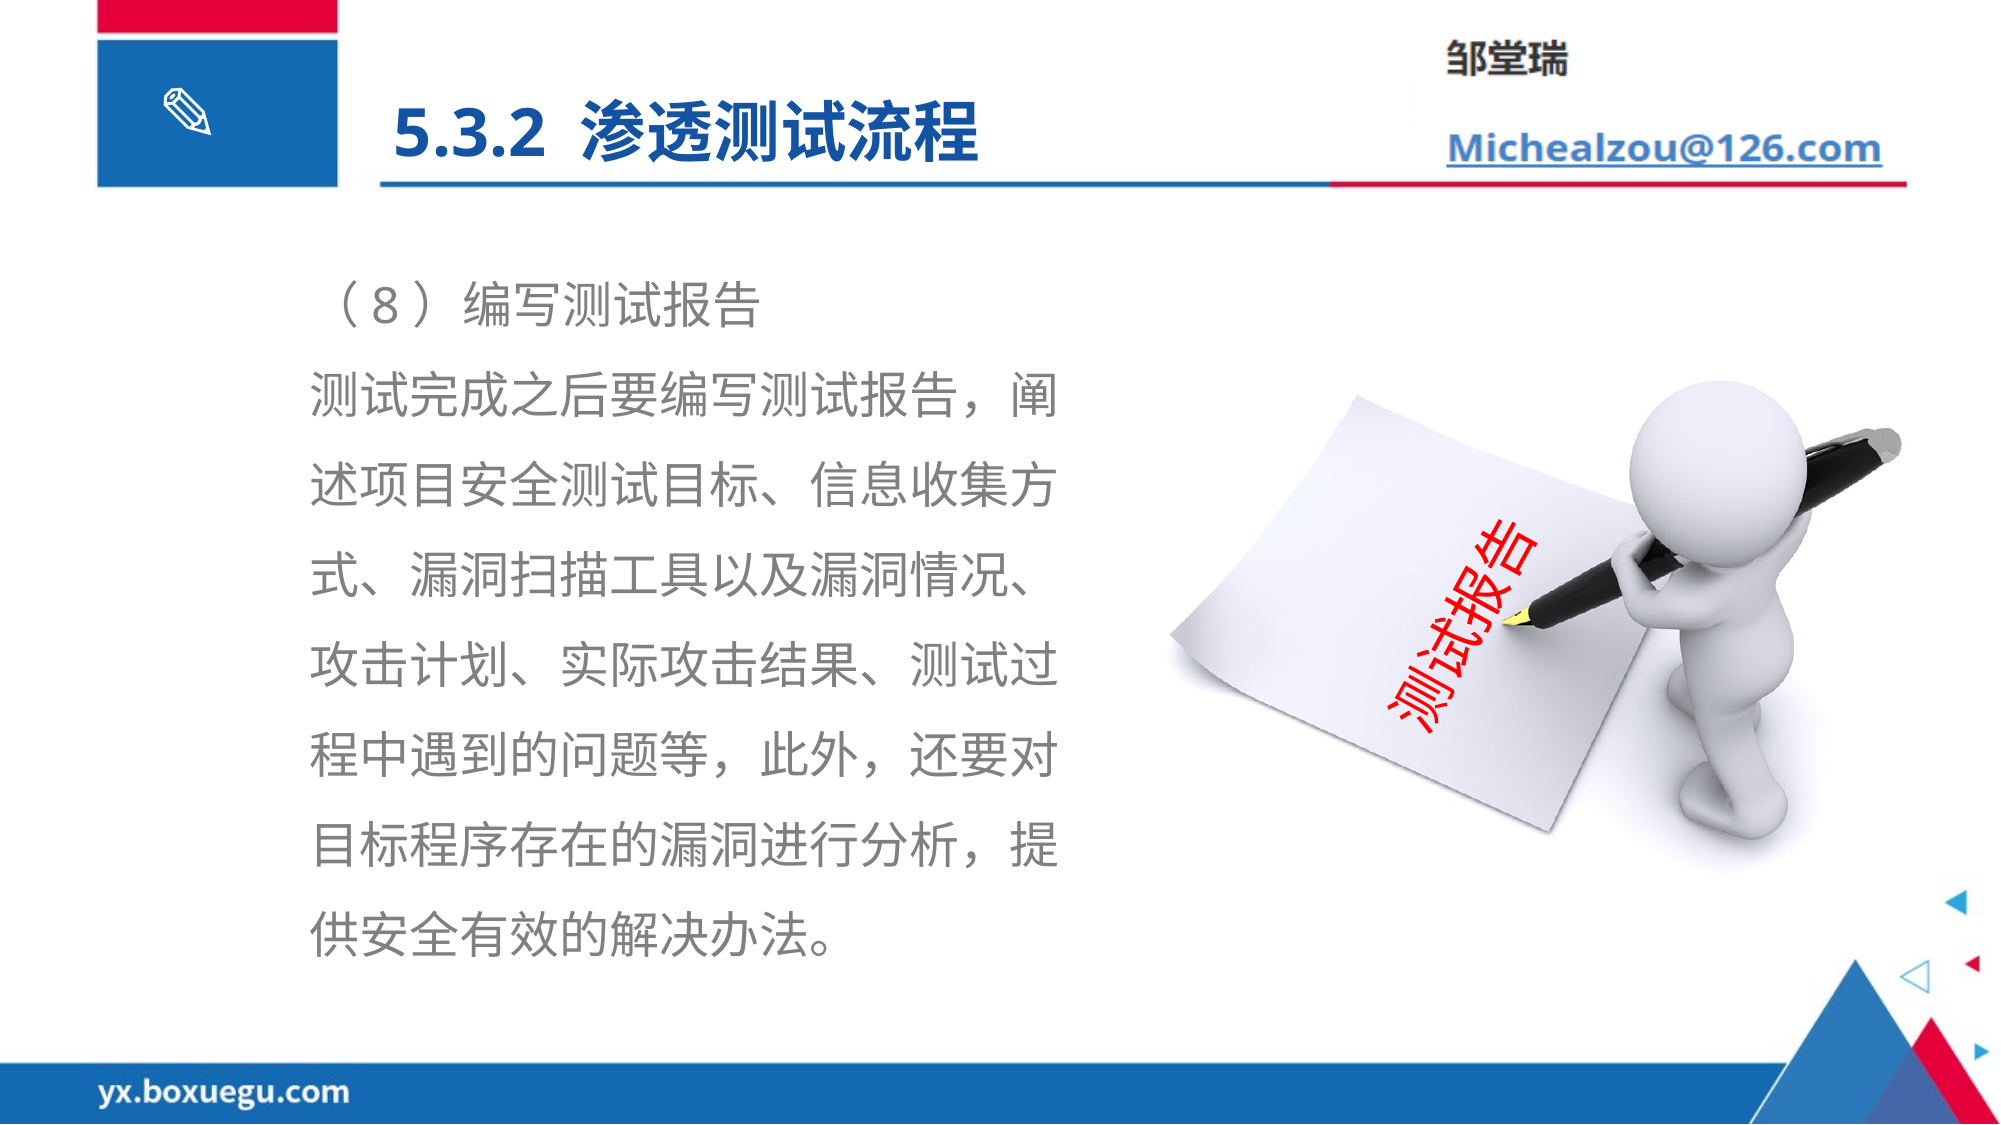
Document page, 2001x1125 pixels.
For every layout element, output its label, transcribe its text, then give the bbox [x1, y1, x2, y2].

picture [0, 0, 2000, 1124]
text_box （8）编写测试报告 测试完成之后要编写测试报告，阐述项目安全测试目标、信息收集方式、漏洞扫描工具以及漏洞情况、攻击计划、实际攻击结果、测试过程中遇到的问题等，此外，还要对目标程序存在的漏洞进行分析，提供安全有效的解决办法。 [294, 236, 1101, 974]
text_box 5.3.2 渗透测试流程 [379, 82, 1139, 177]
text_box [1158, 336, 1918, 877]
